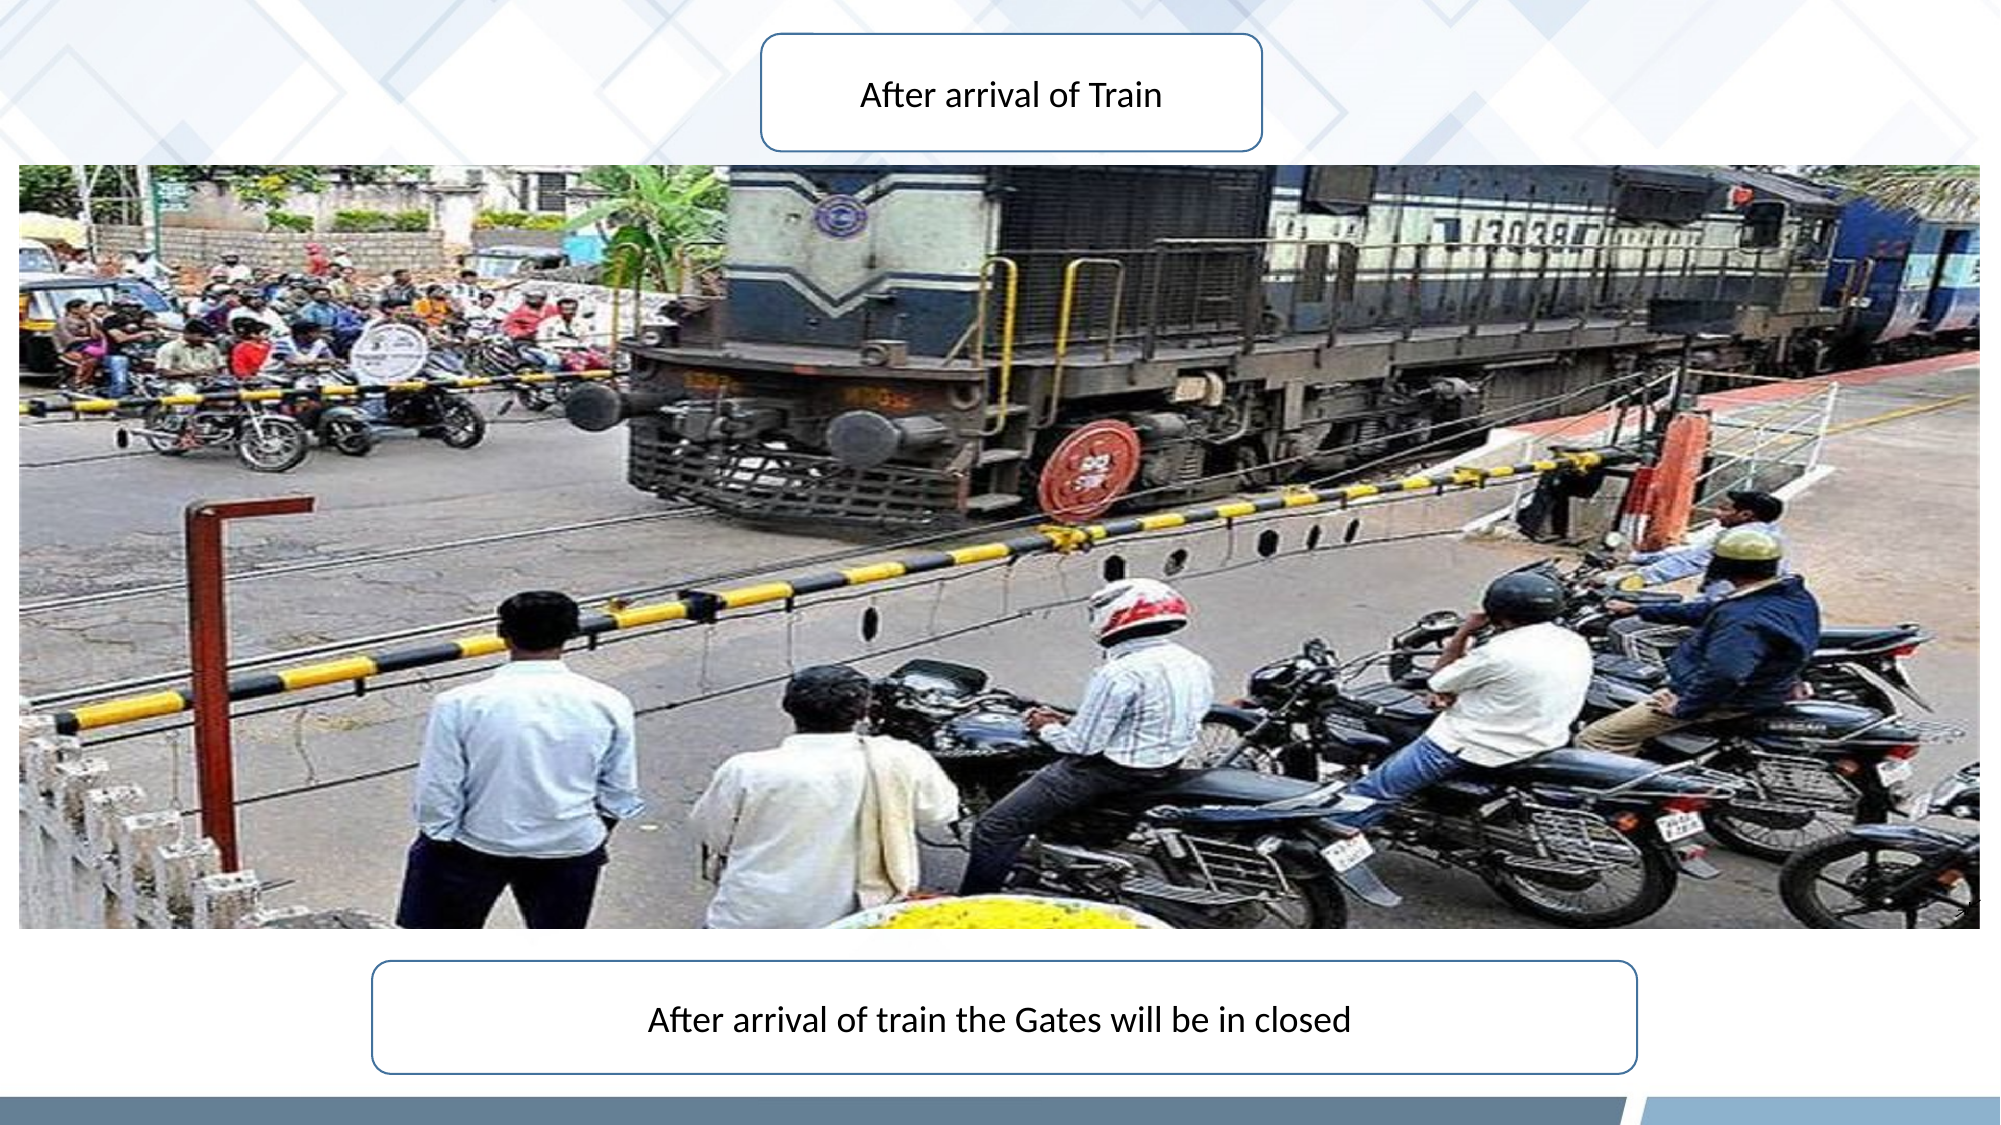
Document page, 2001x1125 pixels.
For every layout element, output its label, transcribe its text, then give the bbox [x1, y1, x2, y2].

text_box After arrival of train the Gates will be in closed [371, 959, 1639, 1075]
picture [0, 0, 2001, 1125]
text_box After arrival of Train [760, 32, 1264, 153]
